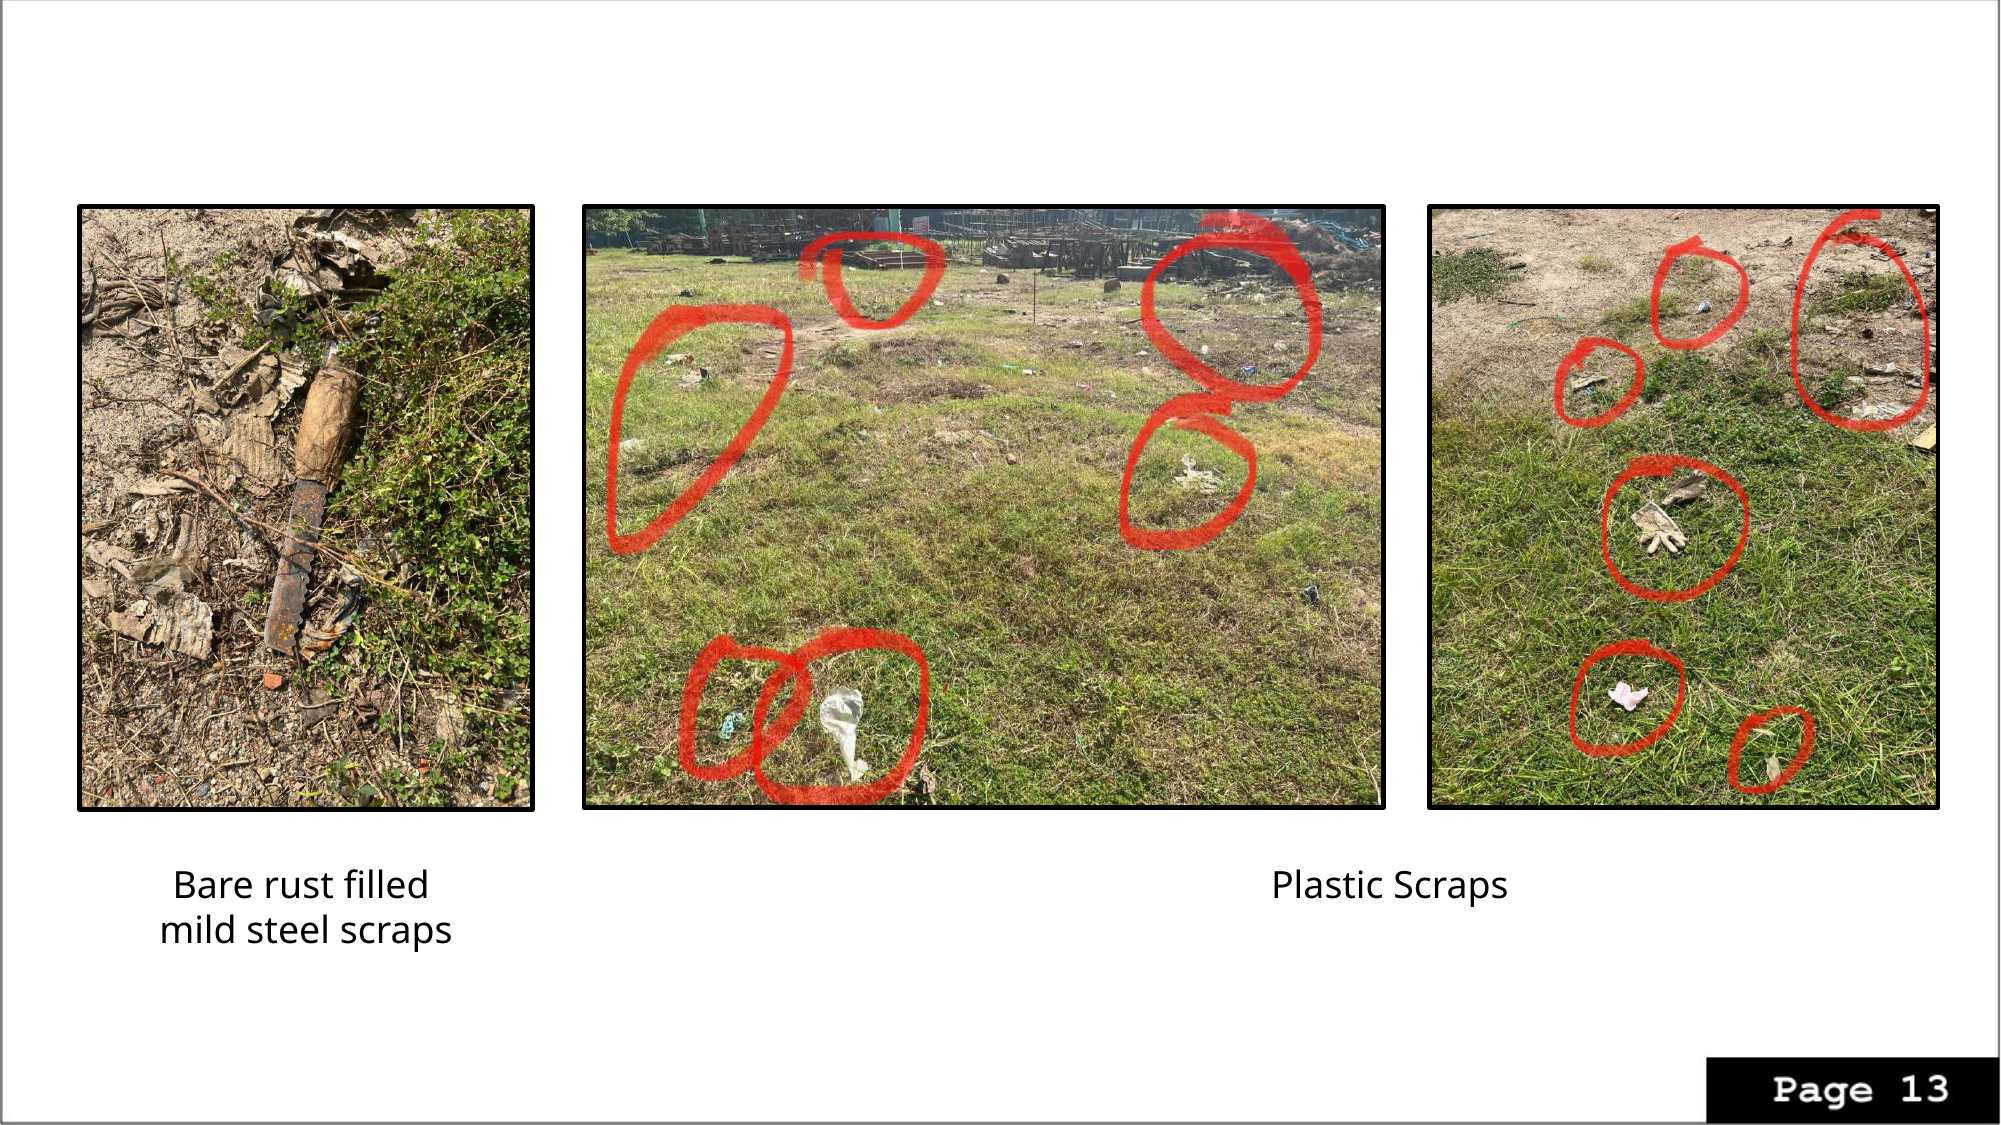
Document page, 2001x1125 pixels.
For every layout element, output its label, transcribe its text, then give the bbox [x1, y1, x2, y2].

picture [0, 0, 2001, 1125]
text_box Plastic Scraps [1256, 853, 1742, 913]
text_box Bare rust filled mild steel scraps [81, 853, 531, 958]
